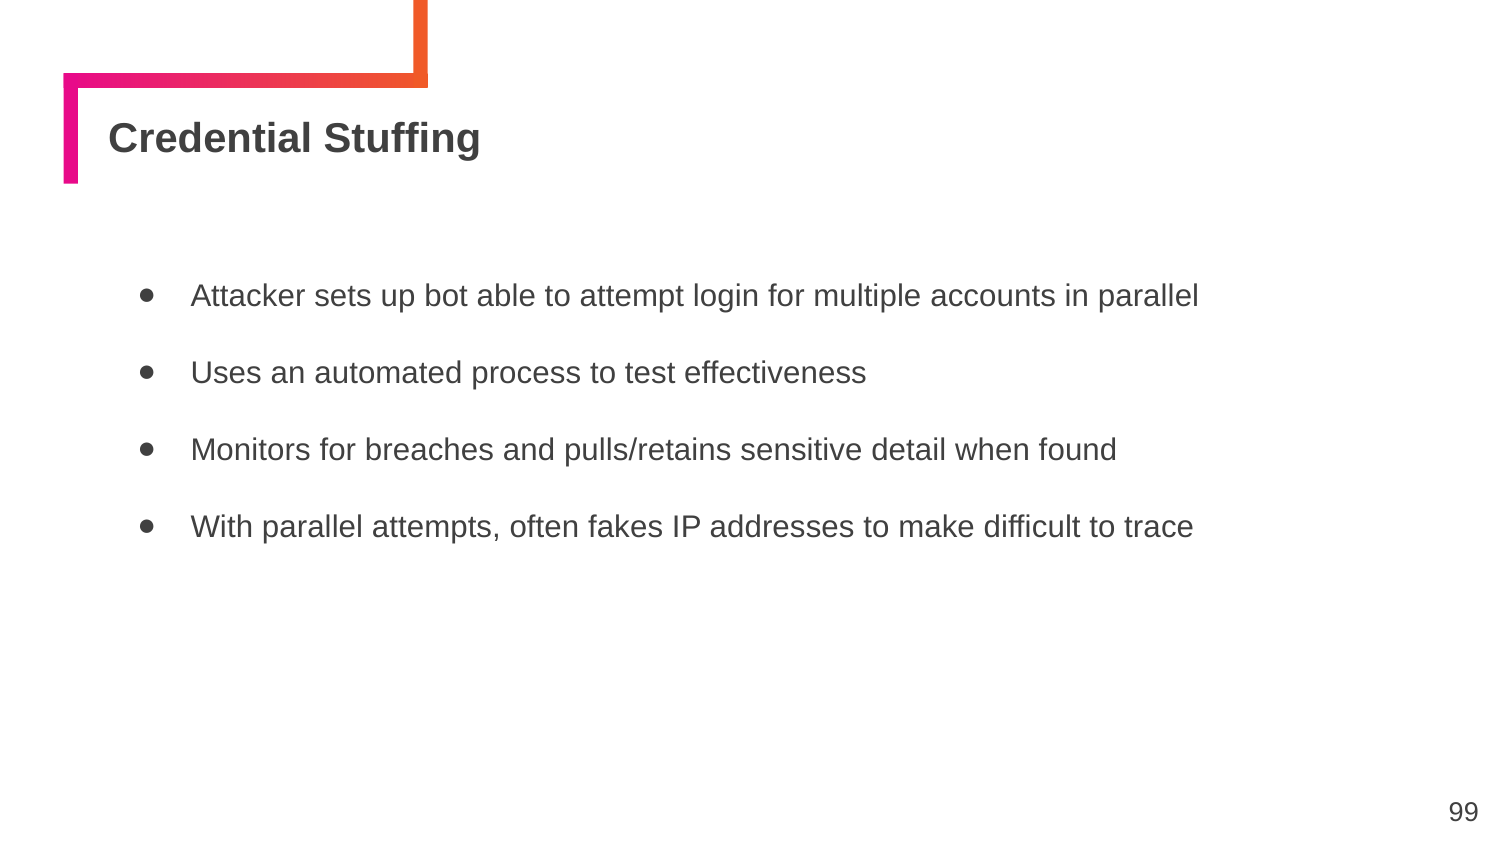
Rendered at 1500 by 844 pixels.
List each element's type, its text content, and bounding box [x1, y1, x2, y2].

text_box Attacker sets up bot able to attempt login for multiple accounts in parallel Uses an automated process to test effectiveness Monitors for breaches and pulls/retains sensitive detail when found With parallel attempts, often fakes IP addresses to make difficult to trace [100, 241, 1264, 770]
slide_number ‹#› [1403, 779, 1494, 844]
title Credential Stuffing [100, 117, 1455, 169]
